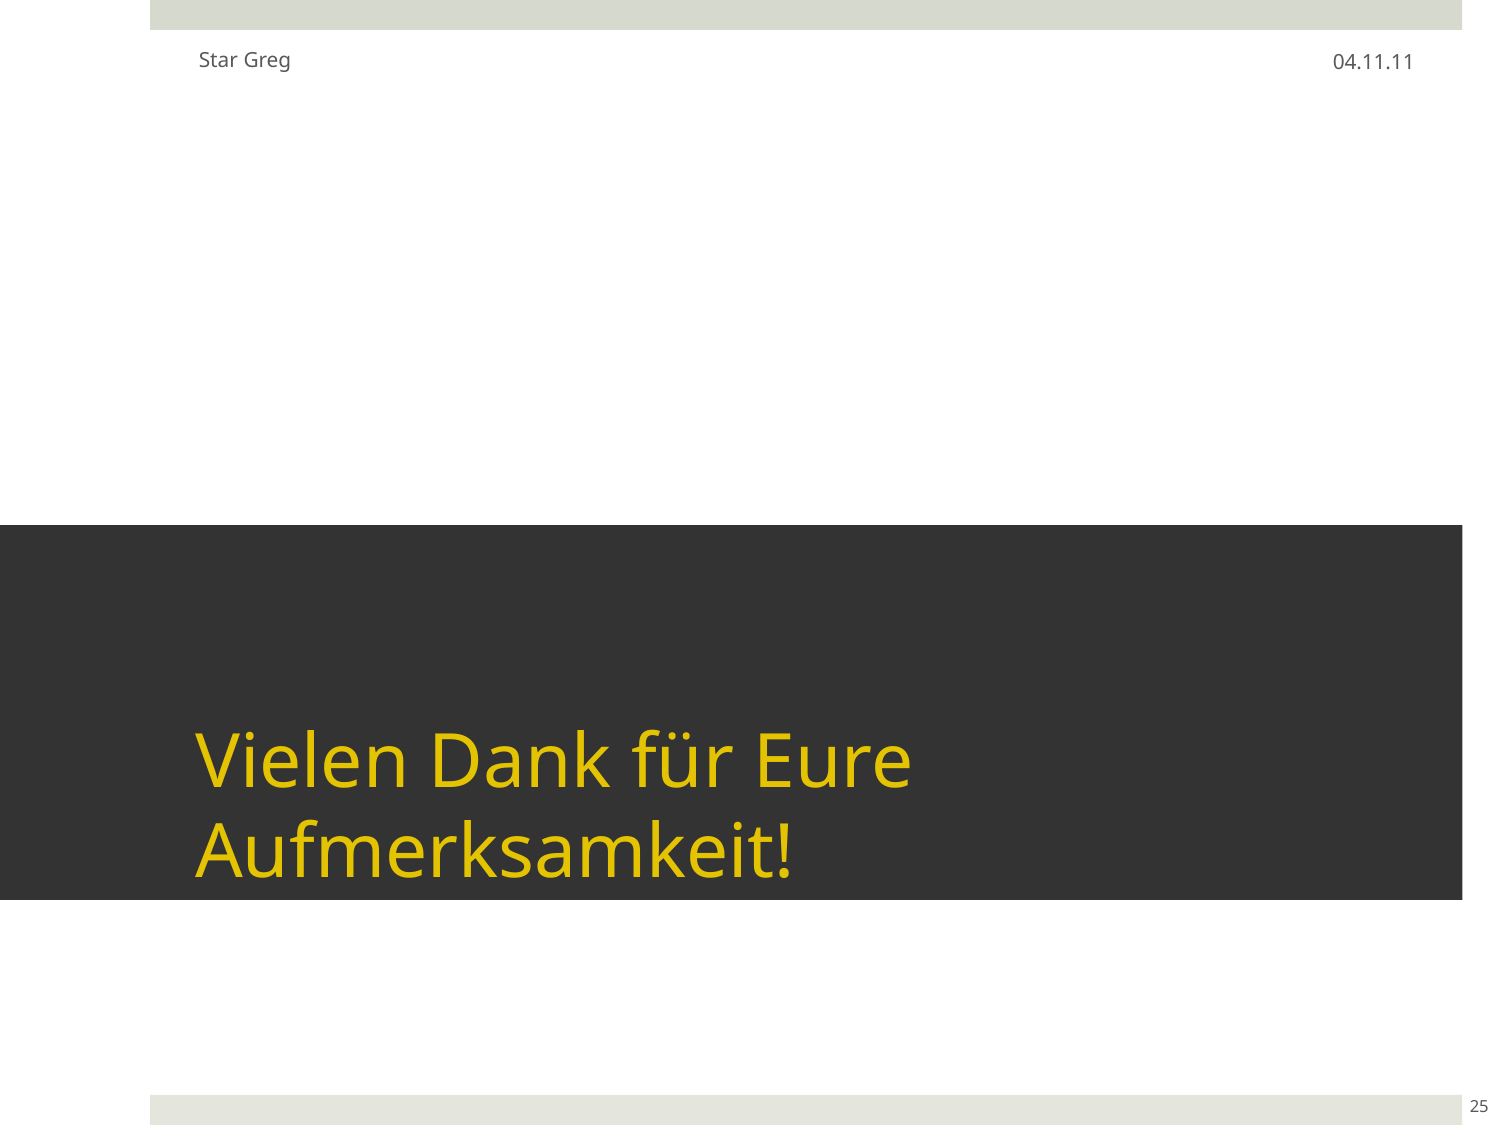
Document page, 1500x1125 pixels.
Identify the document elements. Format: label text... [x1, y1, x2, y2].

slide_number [1079, 30, 1430, 91]
slide_number 25 [1441, 1077, 1500, 1125]
footer Star Greg [183, 30, 659, 91]
title Vielen Dank für Eure Aufmerksamkeit! [0, 525, 1463, 900]
